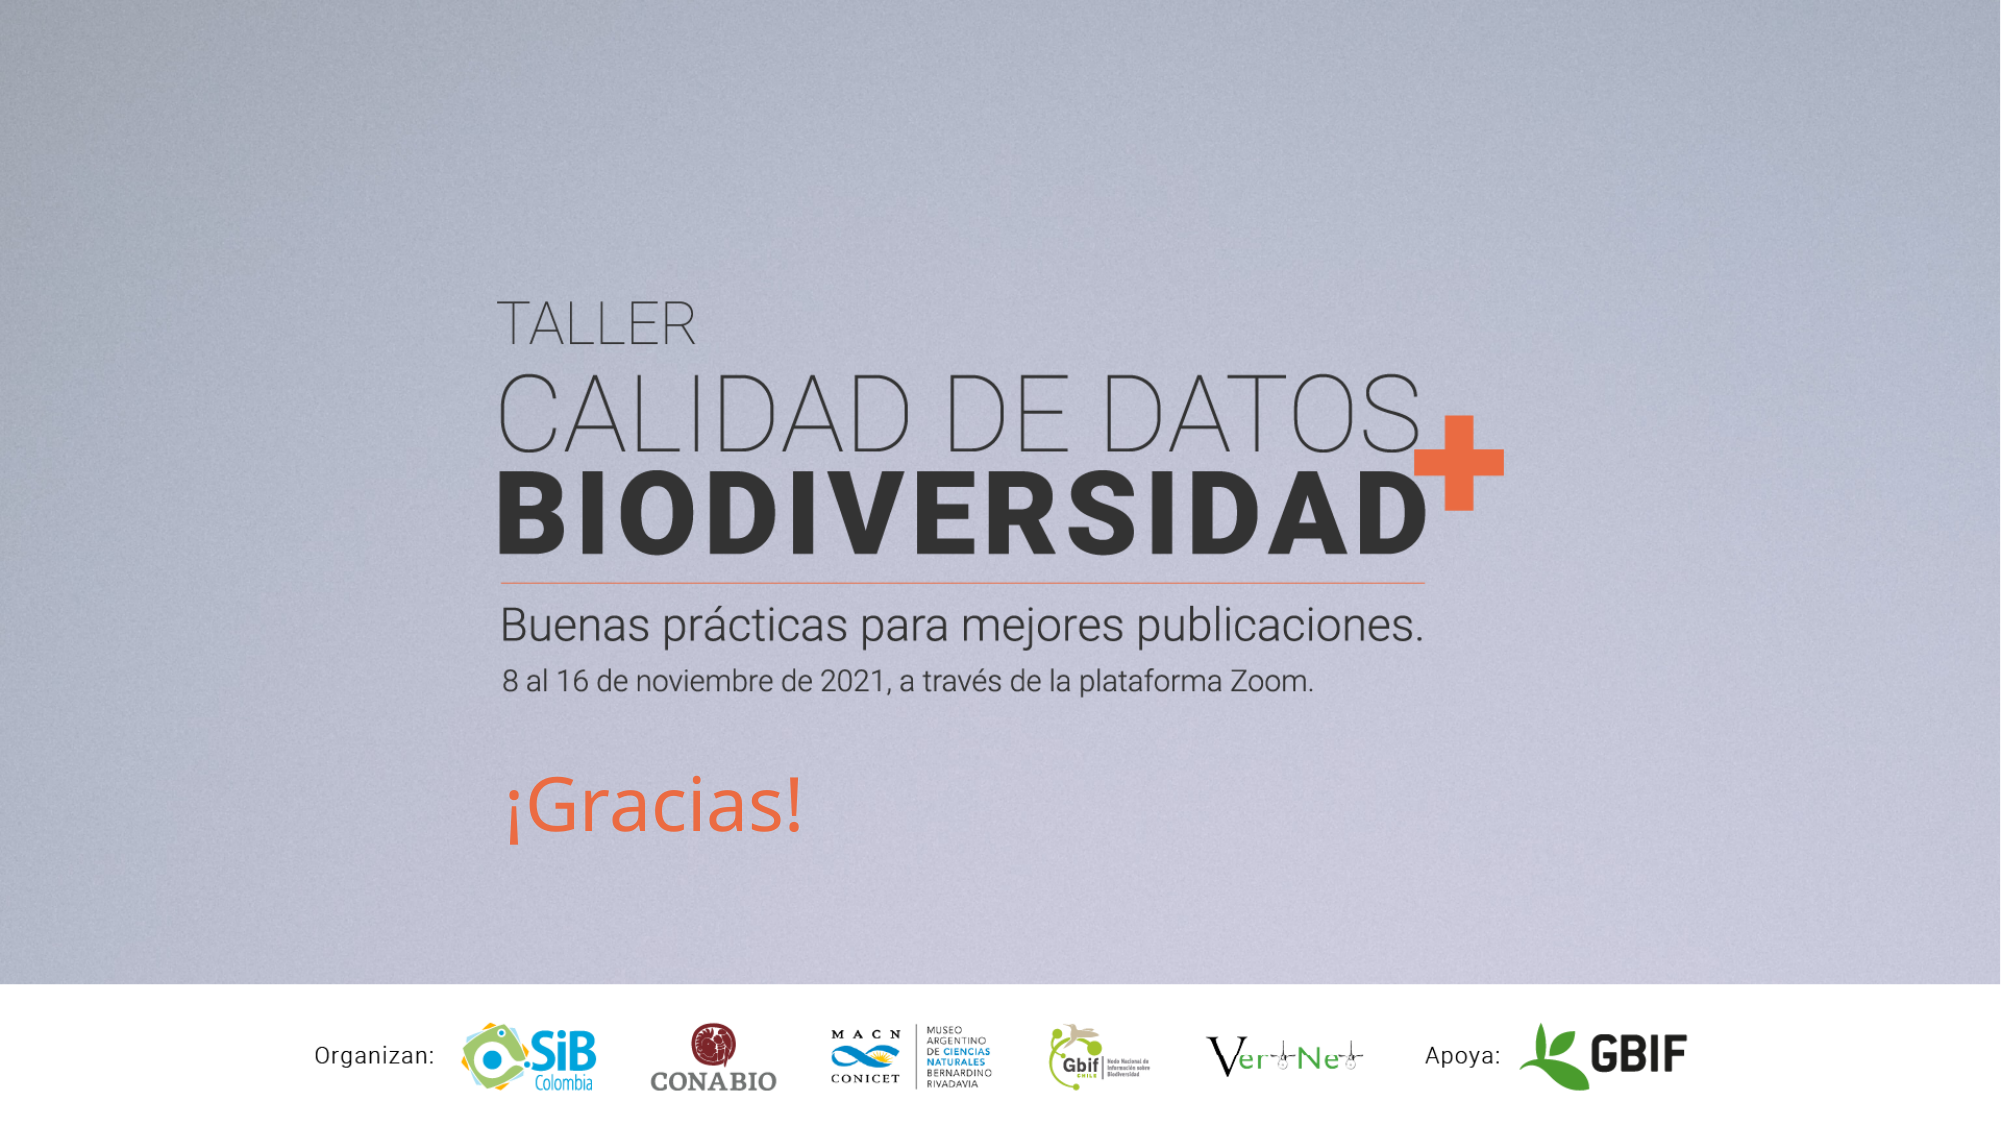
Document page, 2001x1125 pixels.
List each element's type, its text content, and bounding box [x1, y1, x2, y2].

text_box ¡Gracias! [489, 748, 1442, 854]
picture [0, 0, 2001, 1125]
